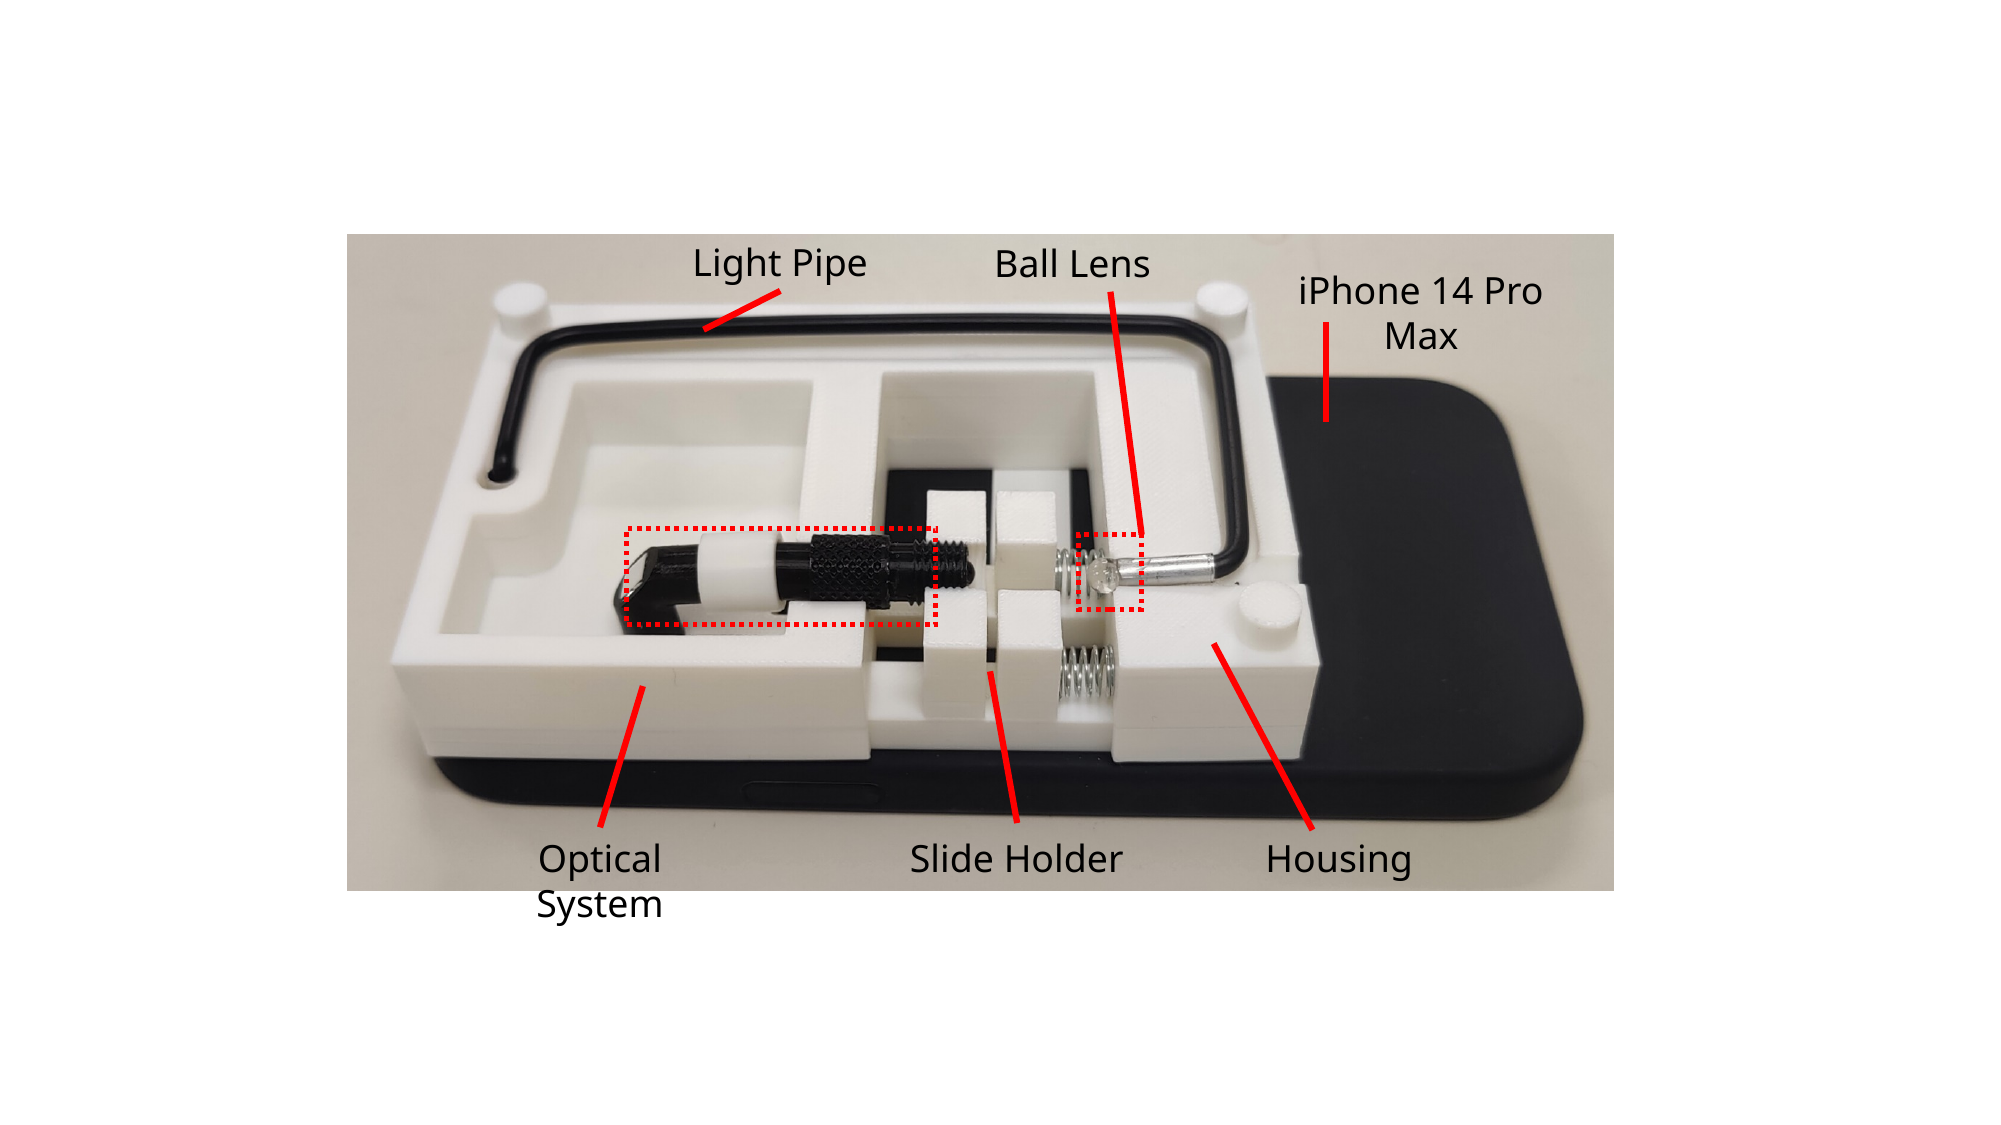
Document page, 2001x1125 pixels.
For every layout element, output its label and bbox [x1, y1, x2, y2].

text_box [346, 230, 1615, 892]
